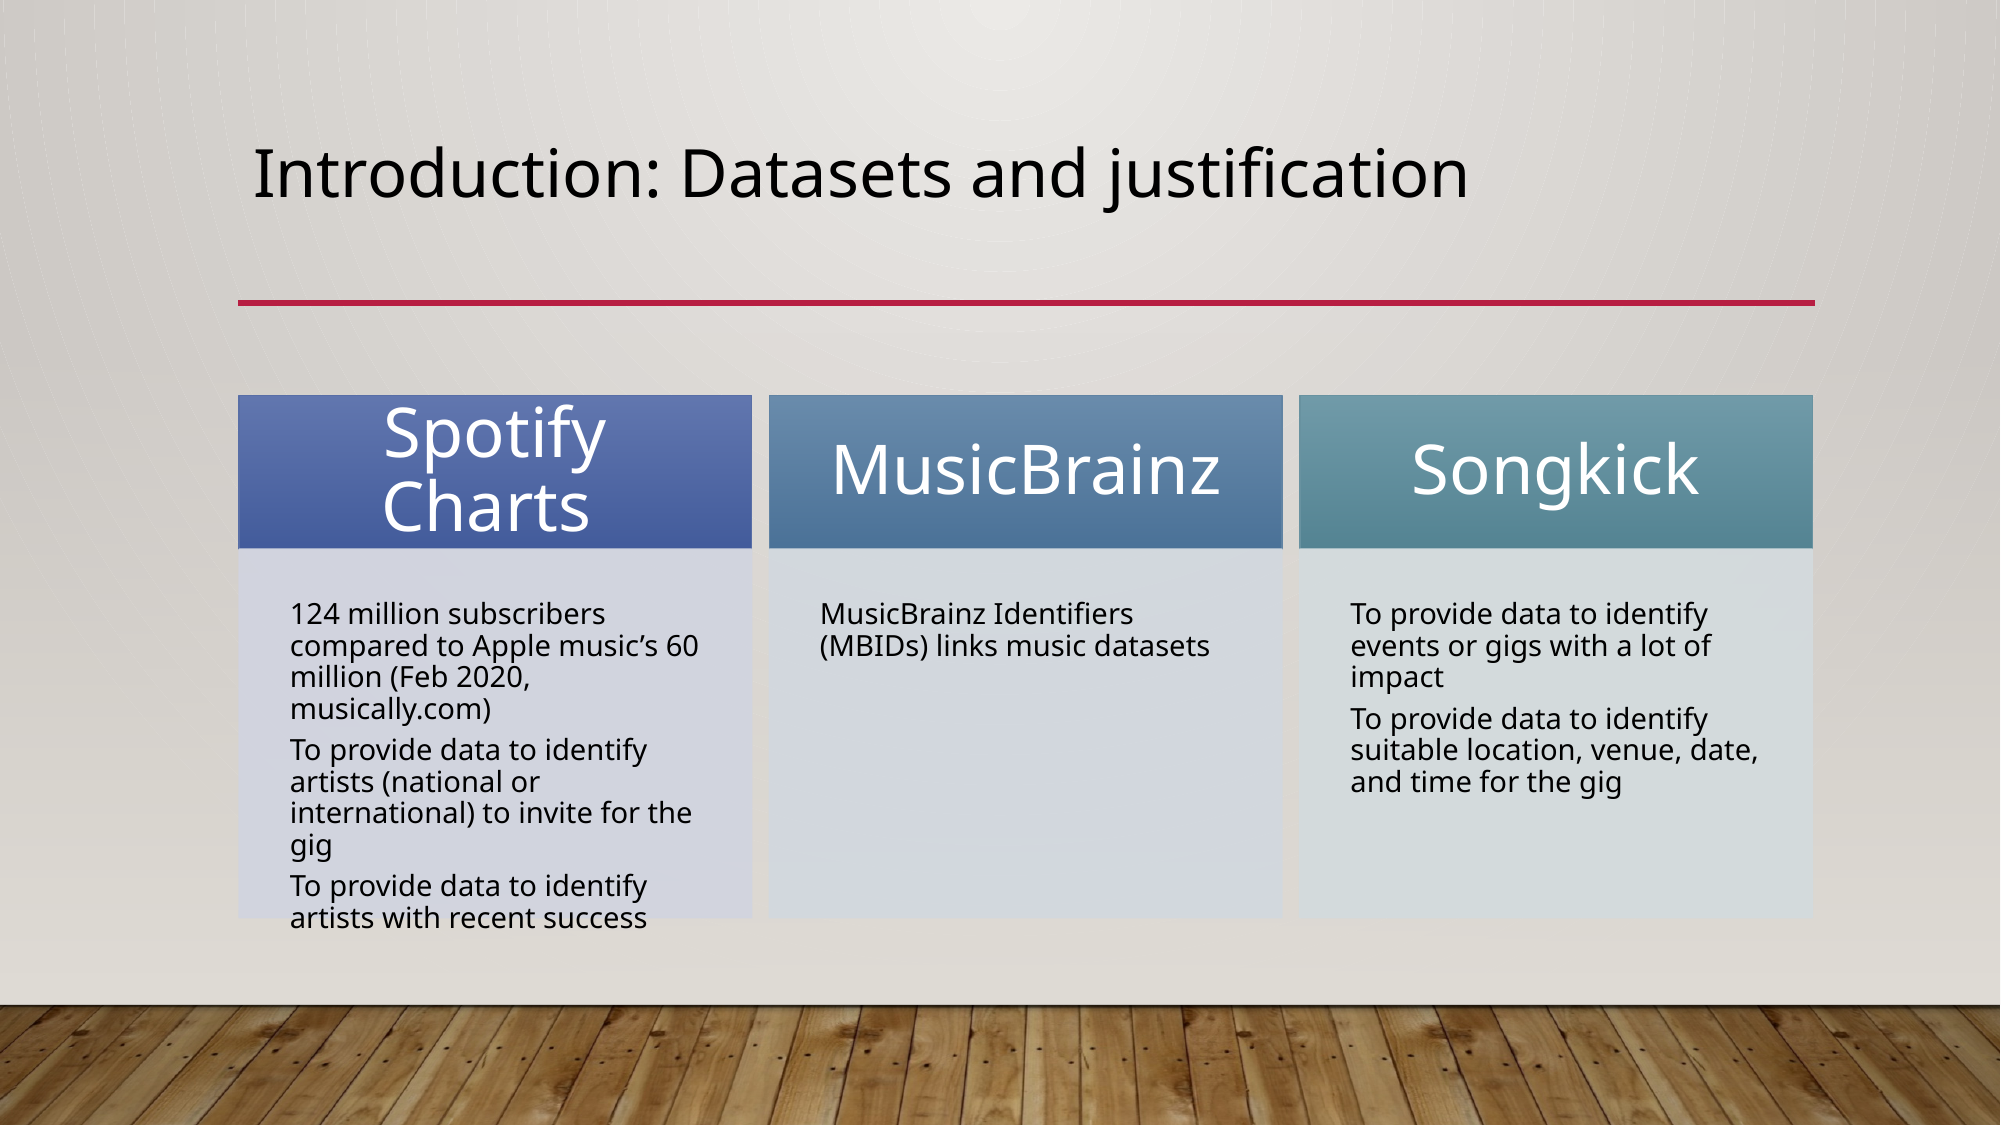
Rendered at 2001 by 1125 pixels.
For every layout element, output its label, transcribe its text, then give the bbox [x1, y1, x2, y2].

title Introduction: Datasets and justification [238, 131, 1814, 305]
picture [0, 1005, 2000, 1125]
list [237, 383, 1814, 930]
